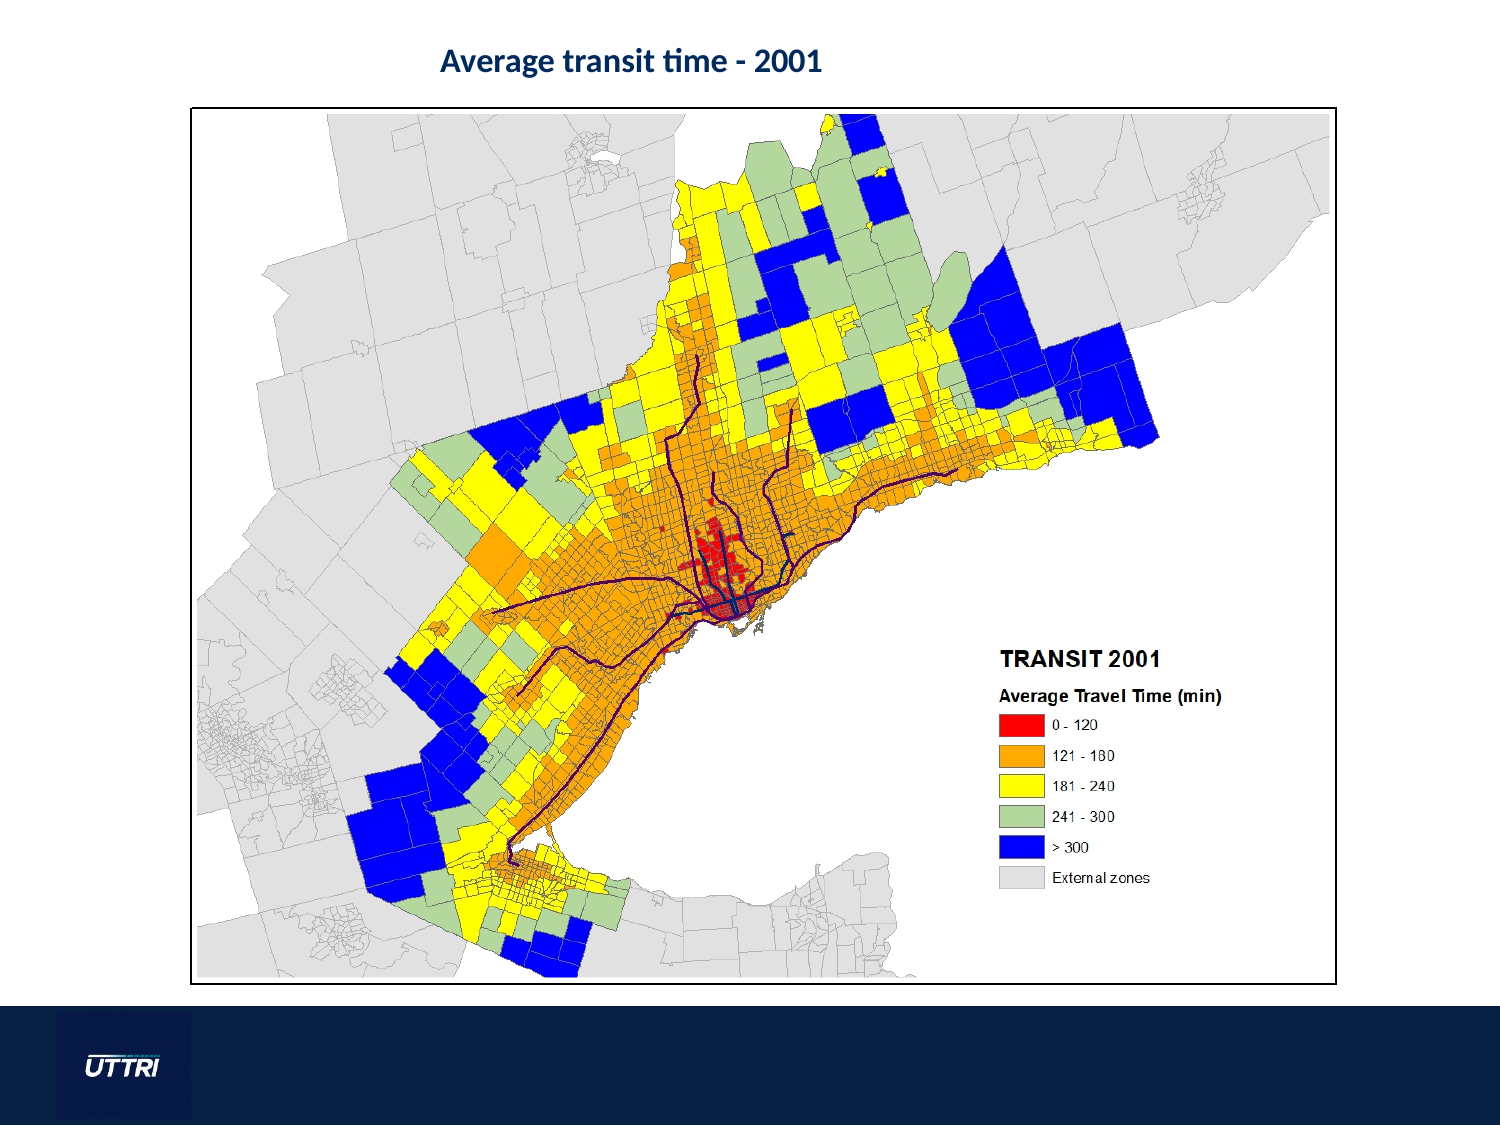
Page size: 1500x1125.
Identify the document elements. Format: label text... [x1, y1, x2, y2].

picture [56, 1011, 191, 1119]
text_box Average transit time - 2001 [425, 31, 1500, 88]
picture [170, 87, 1356, 1004]
